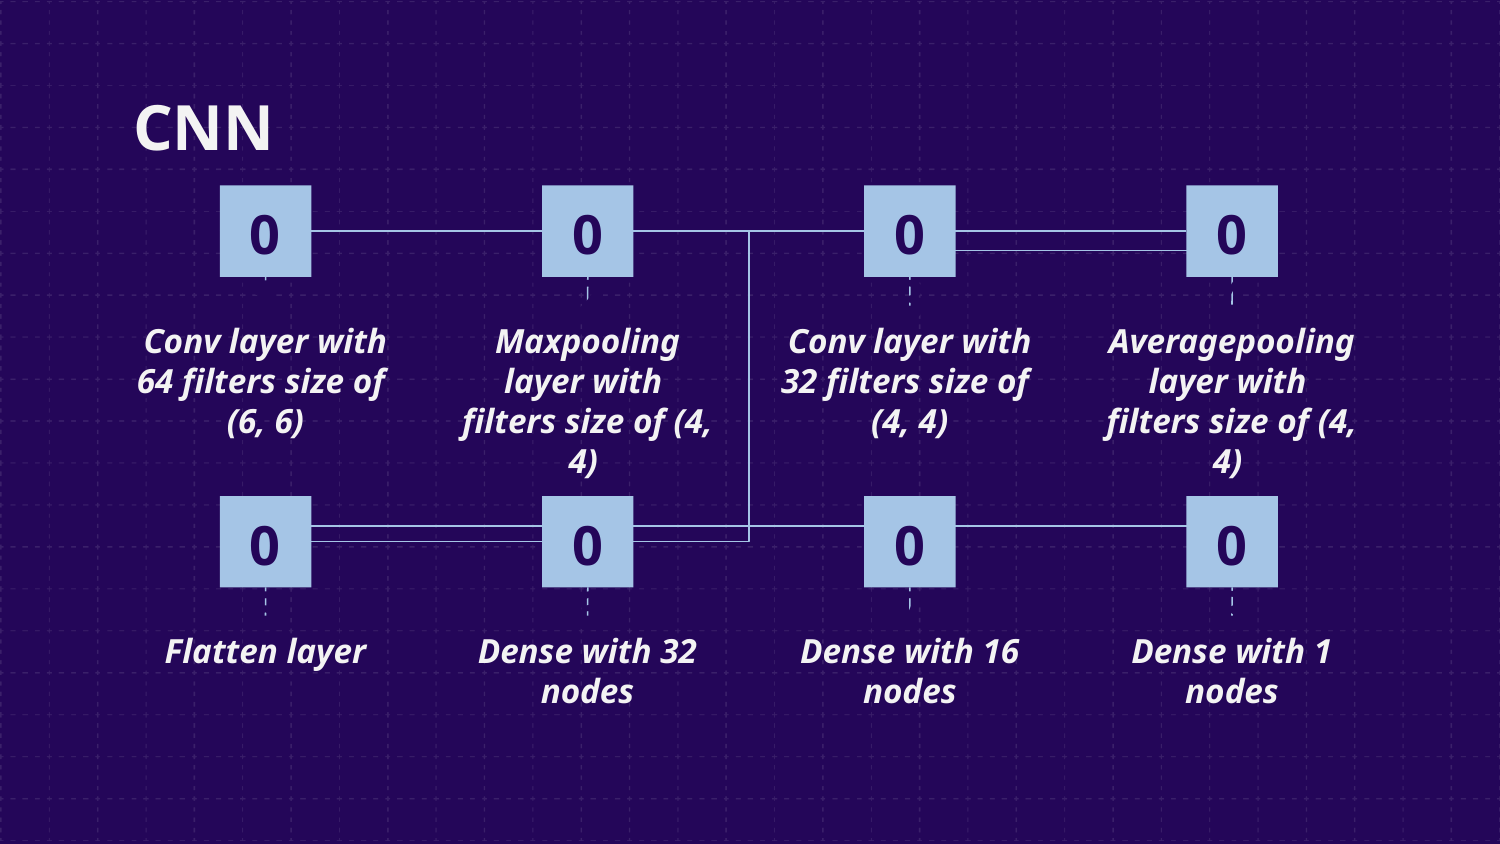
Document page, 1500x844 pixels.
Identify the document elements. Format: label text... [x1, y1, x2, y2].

text_box 06 [542, 550, 634, 588]
text_box Flatten layer [116, 615, 415, 756]
text_box Dense with 16 nodes [761, 615, 1059, 756]
text_box 07 [864, 550, 956, 588]
text_box 02 [542, 185, 634, 229]
text_box 08 [1186, 549, 1278, 588]
text_box 04 [1186, 185, 1278, 230]
title CNN [118, 72, 1382, 167]
text_box 03 [864, 185, 956, 229]
text_box 05 [219, 549, 312, 588]
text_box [219, 230, 1279, 542]
text_box Dense with 32 nodes [439, 615, 737, 756]
text_box Dense with 1 nodes [1083, 615, 1381, 756]
text_box 01 [219, 185, 312, 230]
text_box Averagepooling layer with filters size of (4, 4) [1284, 305, 1381, 446]
text_box Conv layer with 64 filters size of (6, 6) [116, 305, 214, 446]
